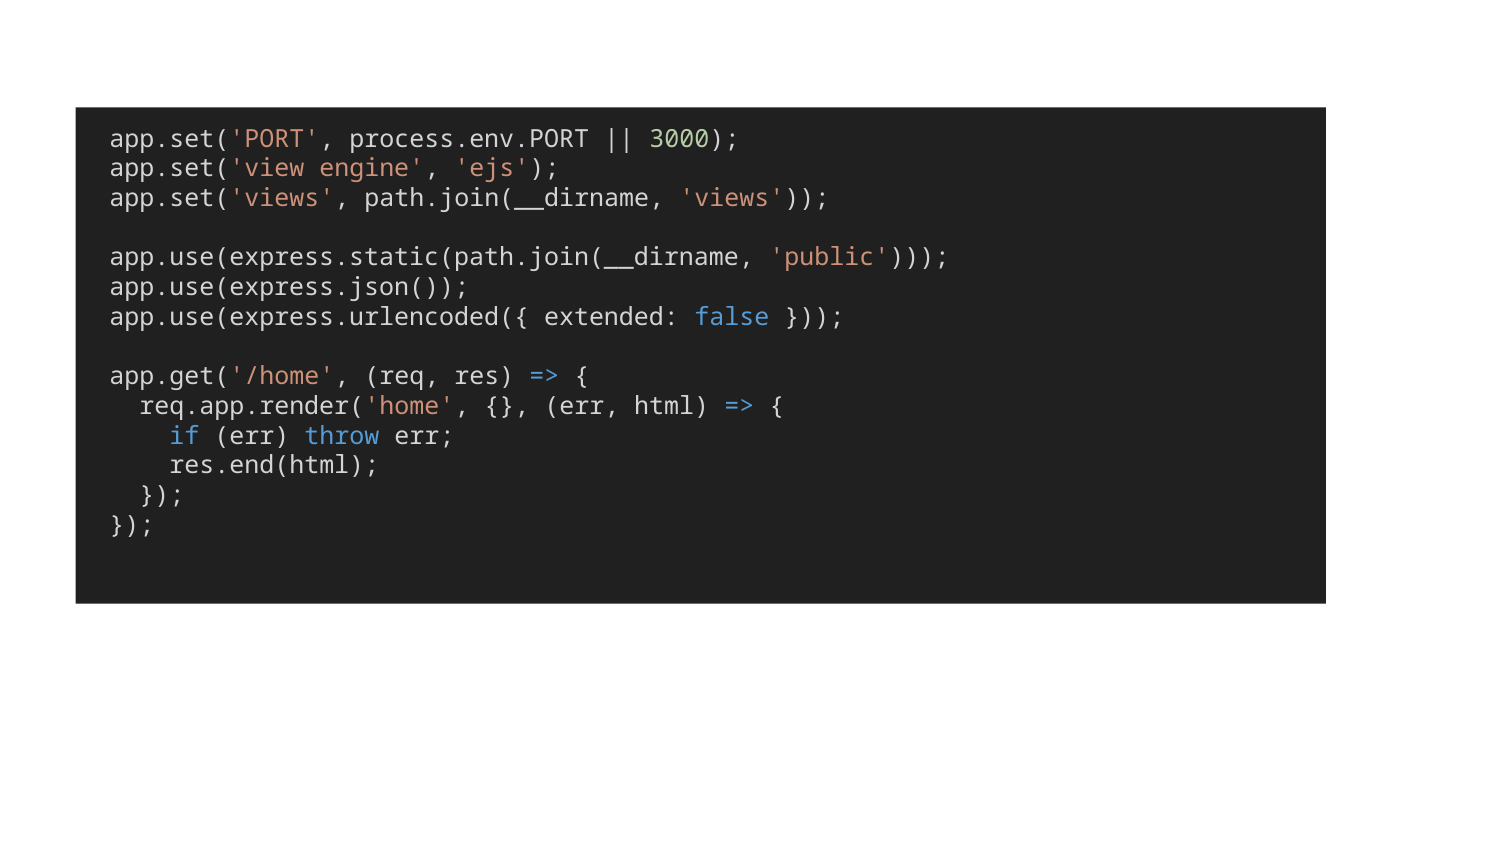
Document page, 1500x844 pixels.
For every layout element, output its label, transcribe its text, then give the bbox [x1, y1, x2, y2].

list app.set('PORT', process.env.PORT || 3000); app.set('view engine', 'ejs'); app.set('views', path.join(__dirname, 'views')); app.use(express.static(path.join(__dirname, 'public'))); app.use(express.json()); app.use(express.urlencoded({ extended: false })); app.get('/home', (req, res) => { req.app.render('home', {}, (err, html) => { if (err) throw err; res.end(html); }); }); [75, 107, 1326, 604]
